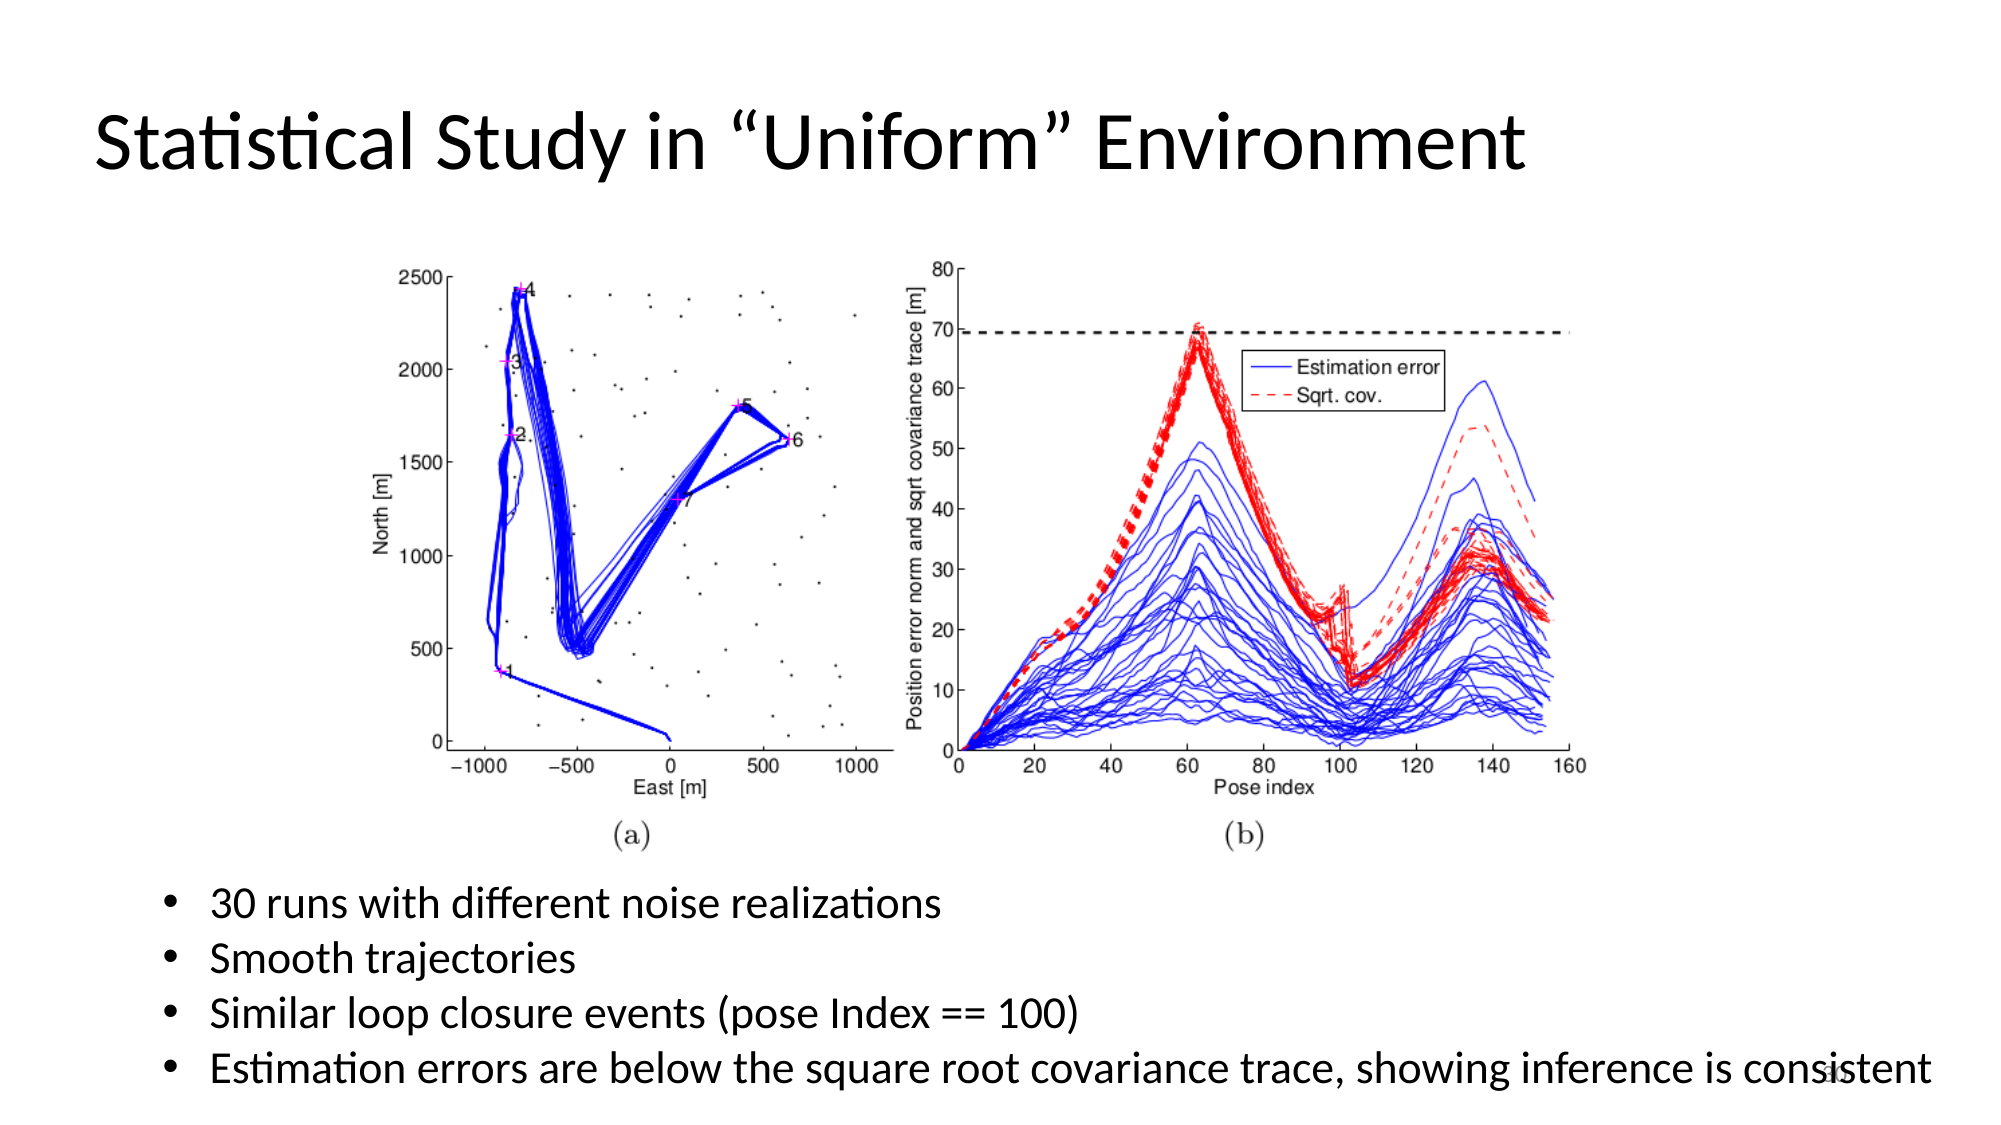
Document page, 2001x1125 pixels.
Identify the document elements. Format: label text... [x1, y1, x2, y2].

text_box 30 runs with different noise realizations Smooth trajectories Similar loop closure events (pose Index == 100) Estimation errors are below the square root covariance trace, showing inference is consistent [147, 865, 1949, 1100]
text_box Statistical Study in “Uniform” Environment [80, 78, 1545, 194]
picture [302, 252, 1664, 872]
